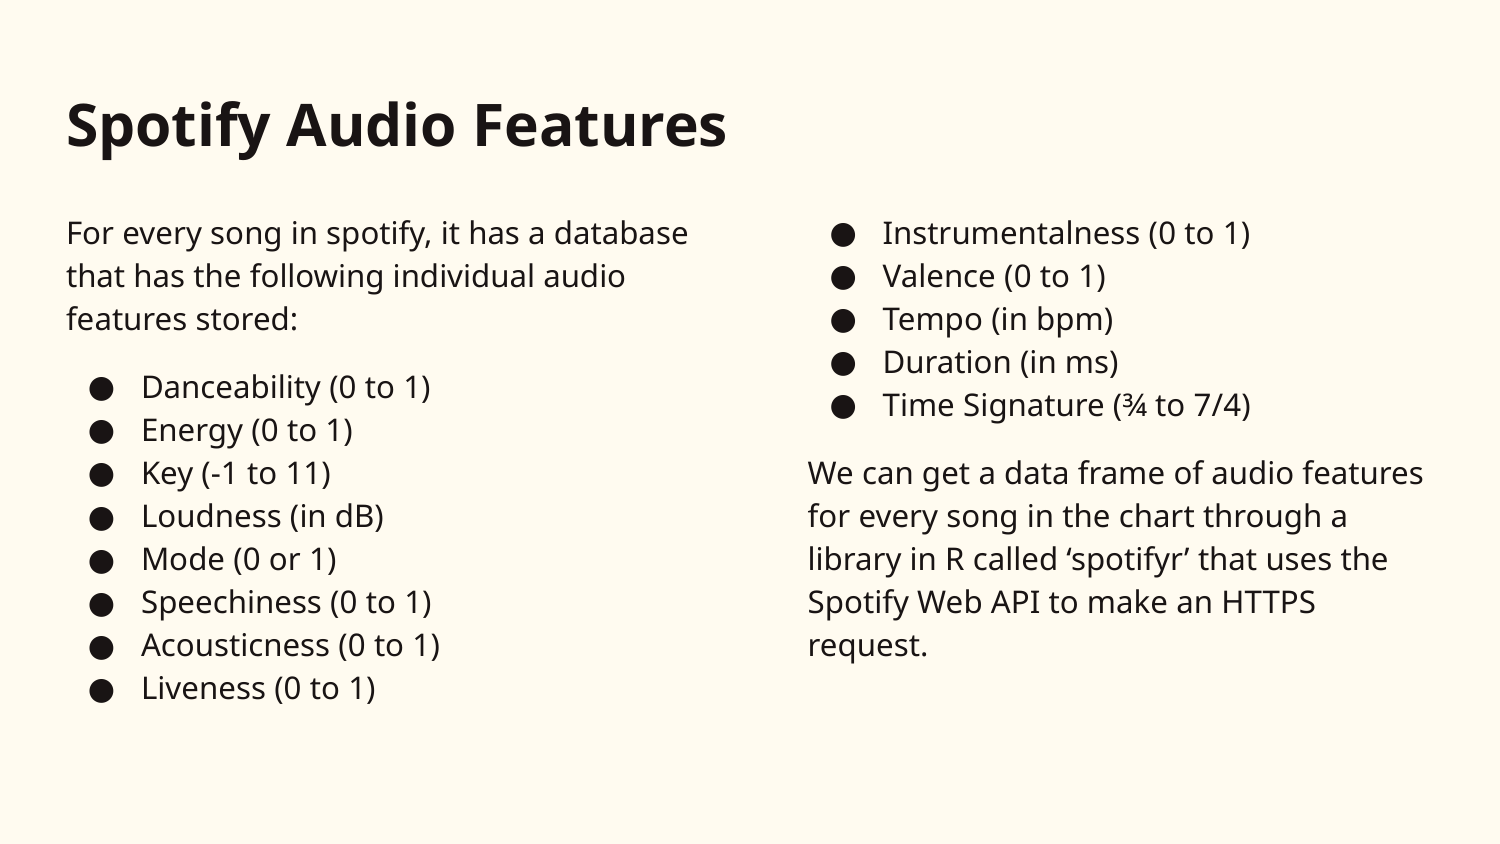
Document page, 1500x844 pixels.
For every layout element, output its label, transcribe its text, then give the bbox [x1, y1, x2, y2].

title Spotify Audio Features [51, 72, 1449, 174]
list For every song in spotify, it has a database that has the following individual audio features stored: Danceability (0 to 1) Energy (0 to 1) Key (-1 to 11) Loudness (in dB) Mode (0 or 1) Speechiness (0 to 1) Acousticness (0 to 1) Liveness (0 to 1) [51, 192, 708, 750]
list Instrumentalness (0 to 1) Valence (0 to 1) Tempo (in bpm) Duration (in ms) Time Signature (¾ to 7/4) We can get a data frame of audio features for every song in the chart through a library in R called ‘spotifyr’ that uses the Spotify Web API to make an HTTPS request. [792, 192, 1449, 750]
